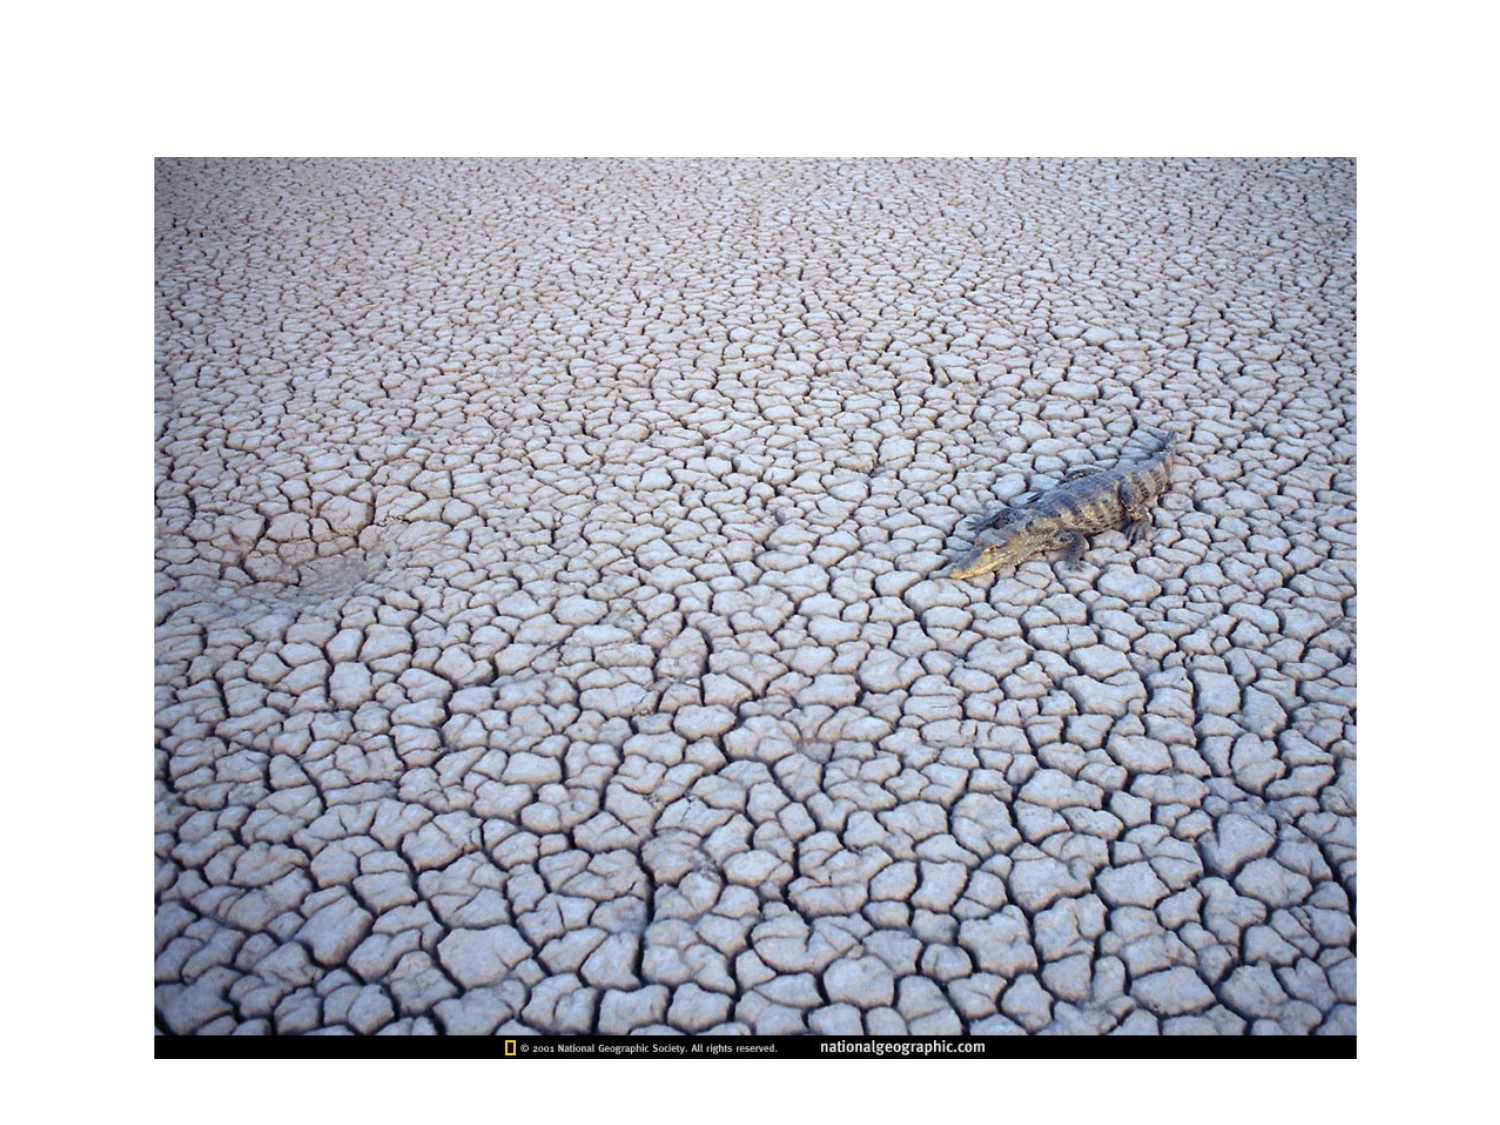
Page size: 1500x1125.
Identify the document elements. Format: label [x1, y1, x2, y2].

text_box [154, 157, 1357, 1059]
